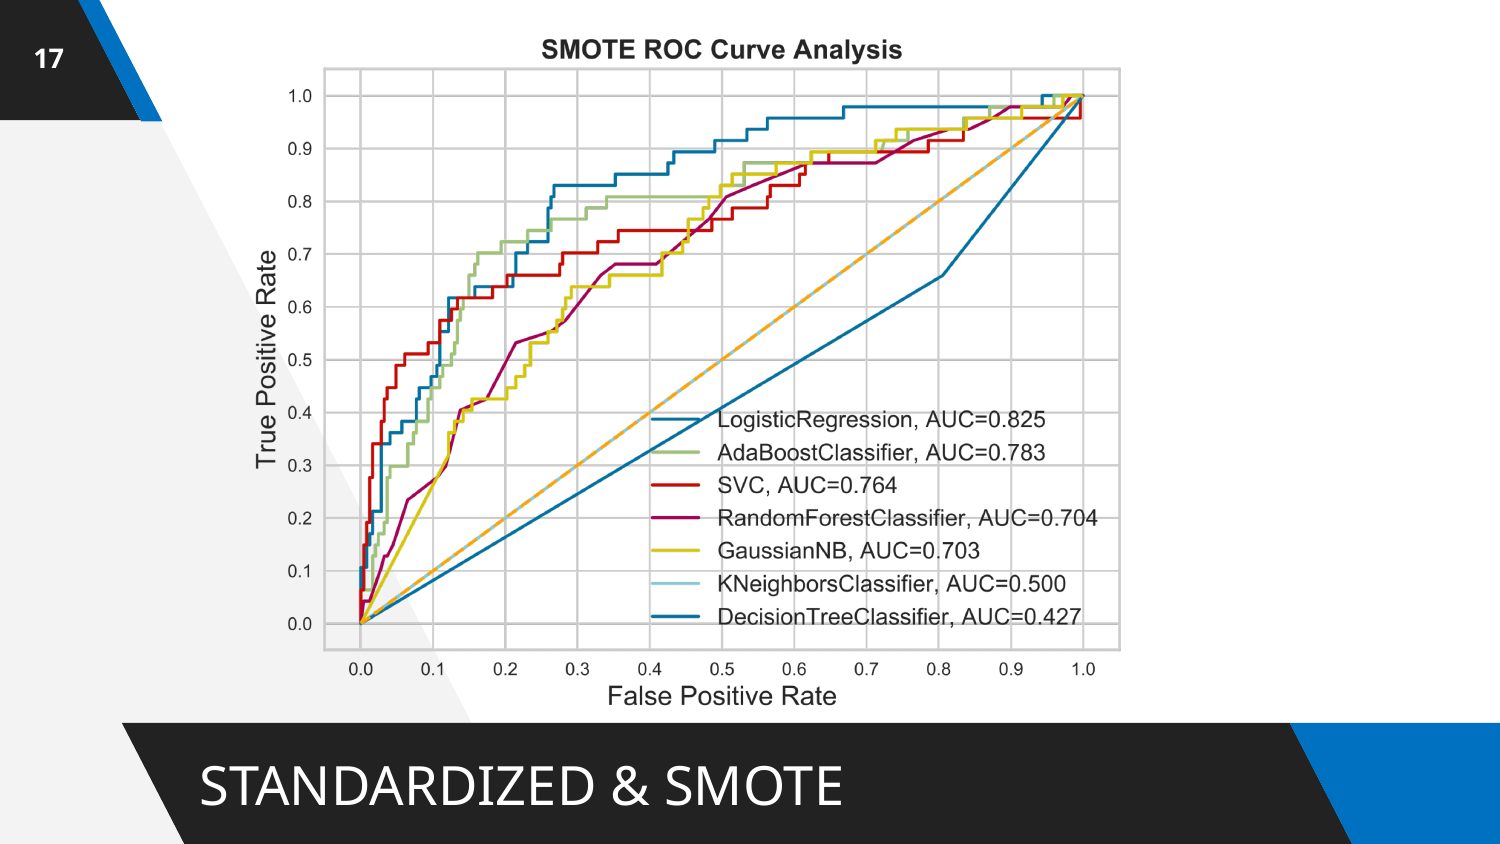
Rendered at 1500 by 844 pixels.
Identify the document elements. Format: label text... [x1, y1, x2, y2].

list STANDARDIZED & SMOTE [184, 722, 1290, 844]
picture [243, 26, 1132, 723]
slide_number 17 [0, 0, 98, 121]
